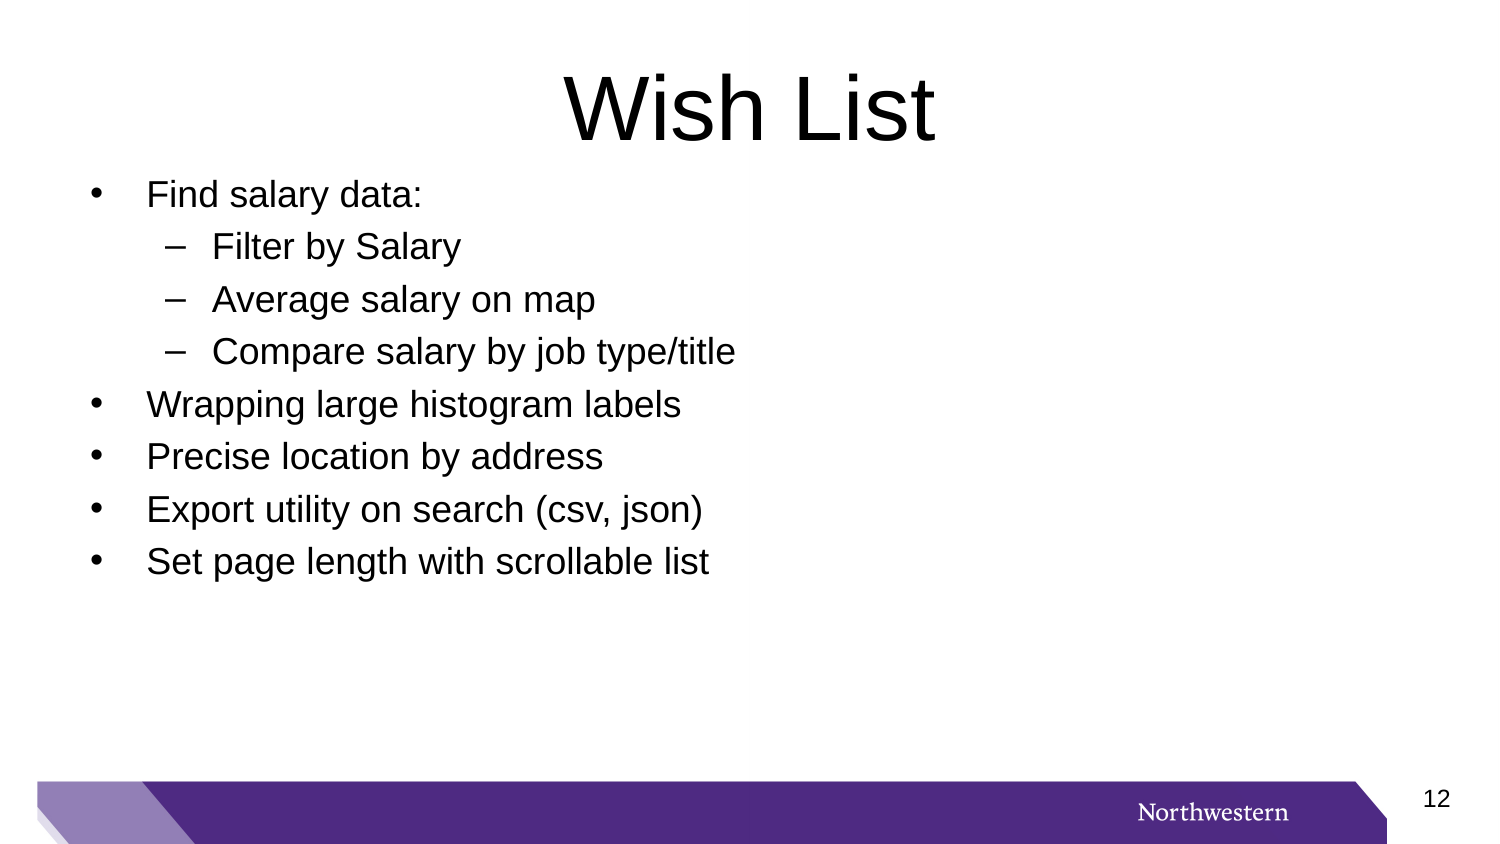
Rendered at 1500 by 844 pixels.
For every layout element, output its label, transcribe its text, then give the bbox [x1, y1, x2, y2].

slide_number 11 [1367, 774, 1466, 820]
picture [0, 0, 1499, 844]
title Wish List [75, 33, 1425, 175]
list Find salary data: Filter by Salary Average salary on map Compare salary by job type/title Wrapping large histogram labels Precise location by address Export utility on search (csv, json) Set page length with scrollable list [75, 162, 1338, 736]
